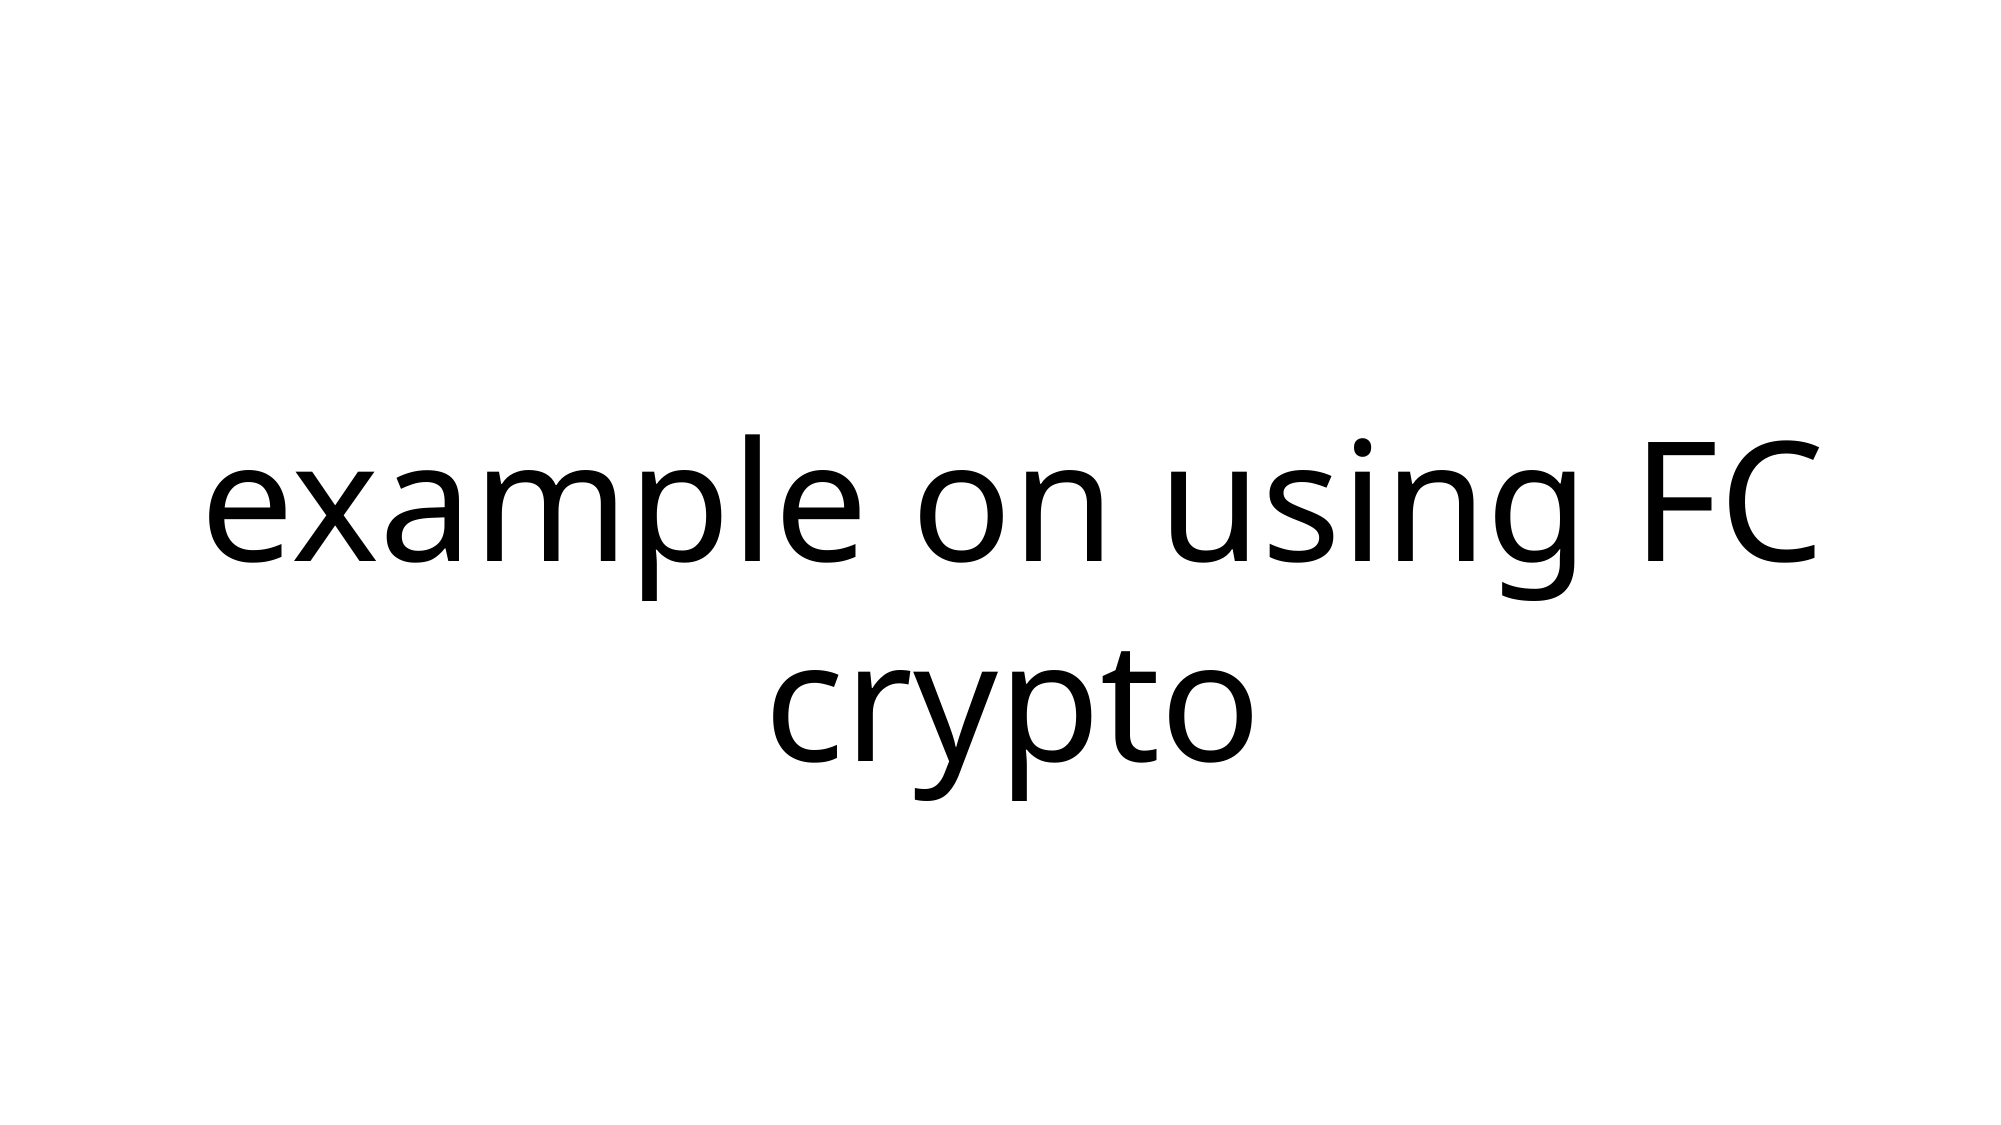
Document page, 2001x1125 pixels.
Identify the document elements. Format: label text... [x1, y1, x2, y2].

text_box example on using FC crypto [95, 387, 1931, 803]
